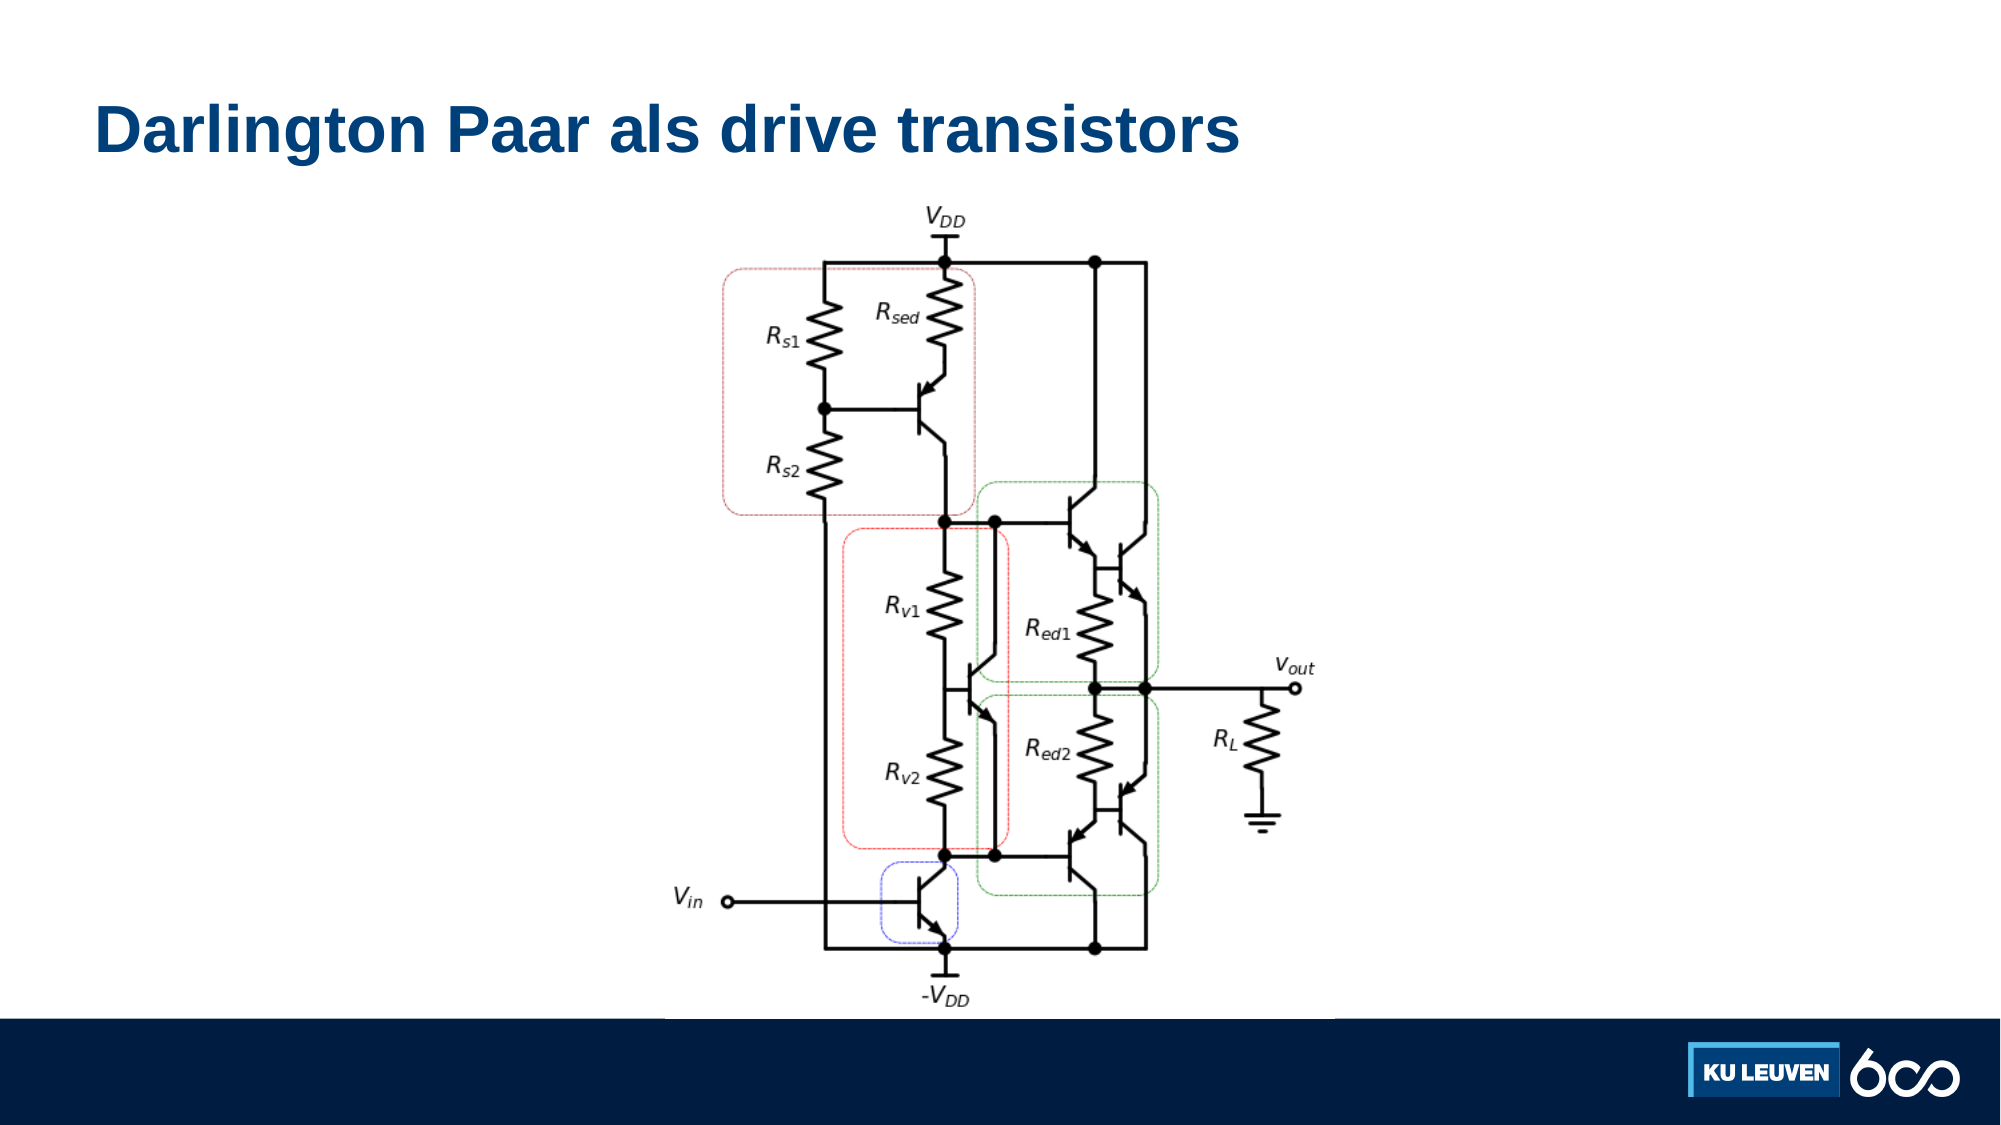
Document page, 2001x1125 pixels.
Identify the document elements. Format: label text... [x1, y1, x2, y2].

title Darlington Paar als drive transistors [94, 94, 1900, 186]
picture [1688, 1042, 1960, 1097]
picture [665, 193, 1335, 1019]
